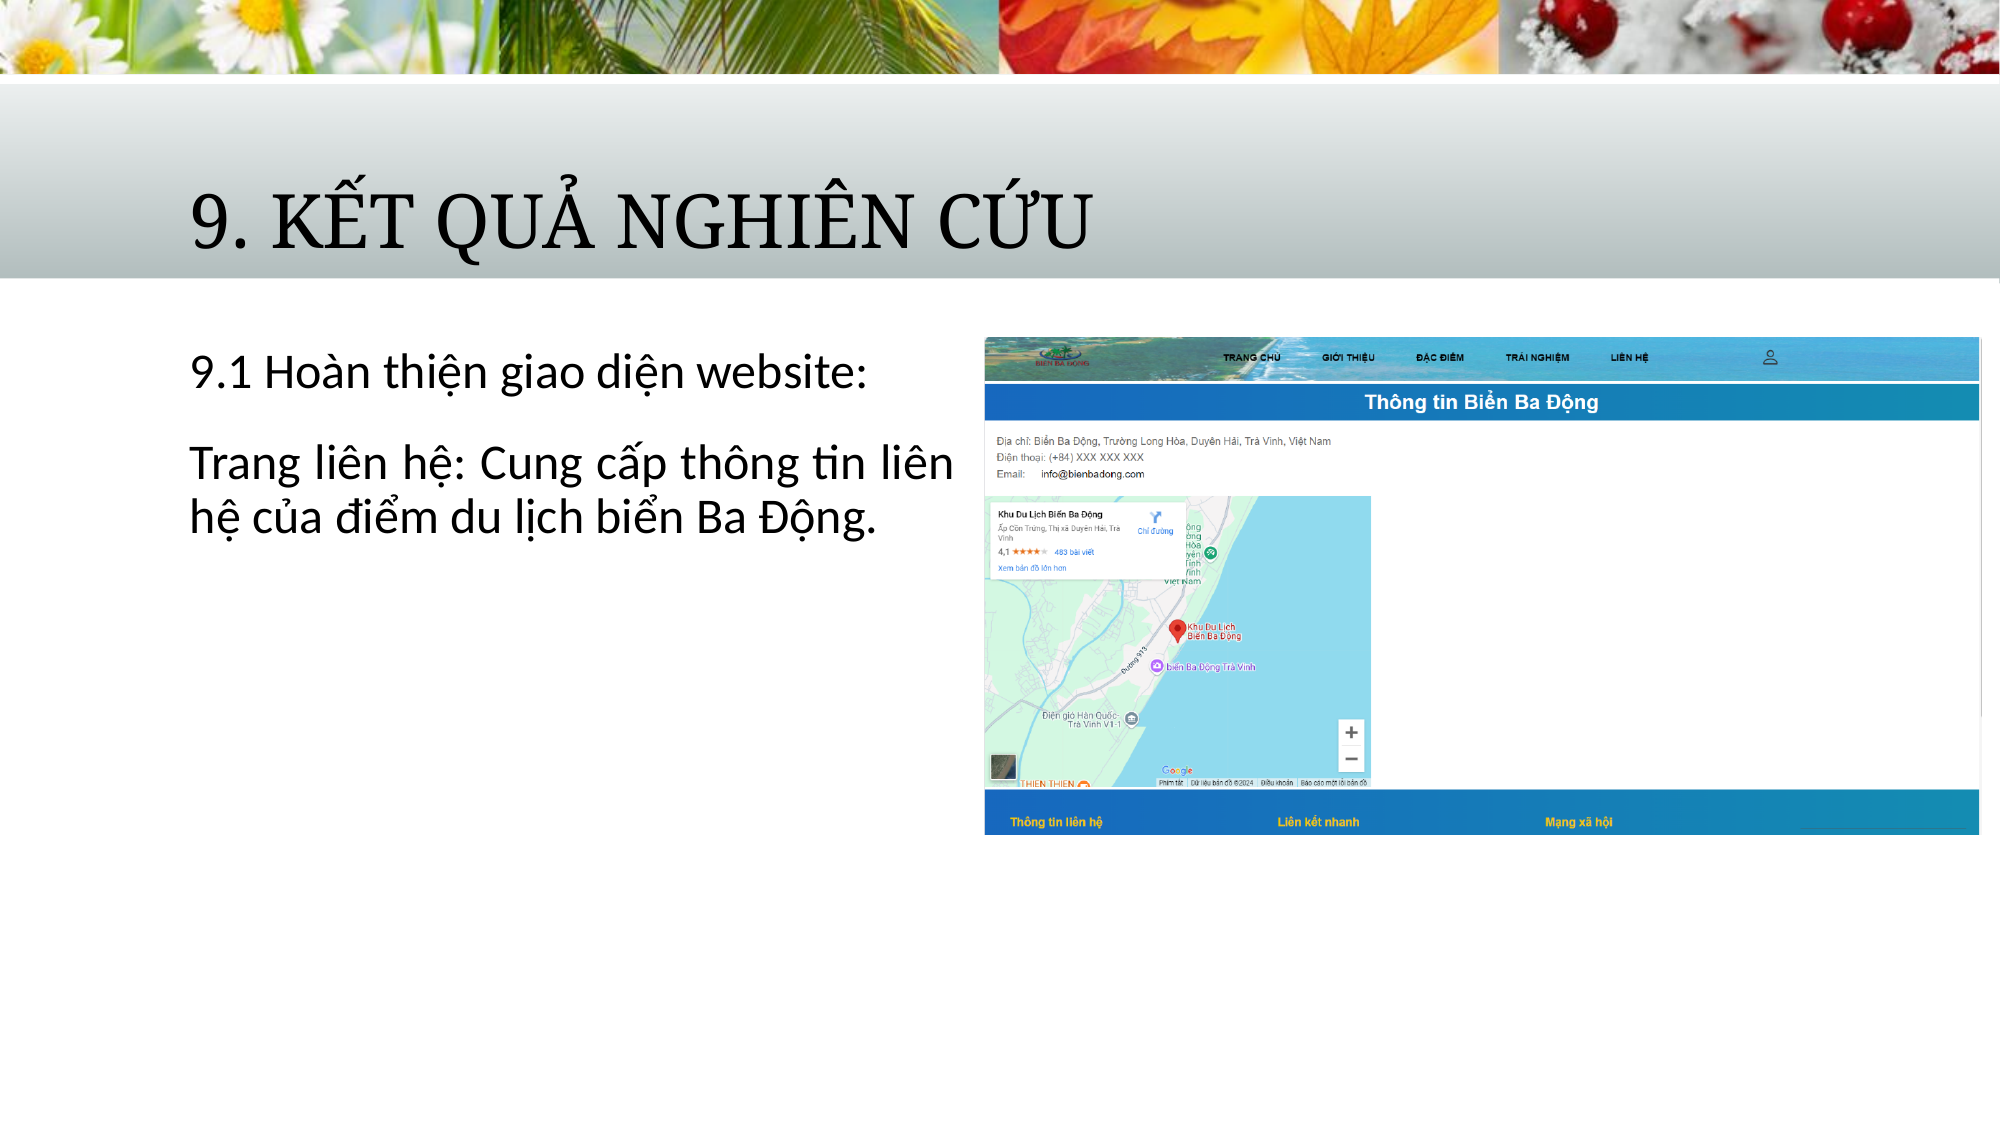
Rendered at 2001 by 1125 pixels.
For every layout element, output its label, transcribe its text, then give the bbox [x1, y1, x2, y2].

picture [984, 337, 1982, 835]
list 9.1 Hoàn thiện giao diện website: Trang liên hệ: Cung cấp thông tin liên hệ của điểm du lịch biển Ba Động. [174, 337, 970, 1050]
title 9. kết quả nghiên cứu [174, 92, 1825, 273]
picture [0, 0, 2000, 74]
